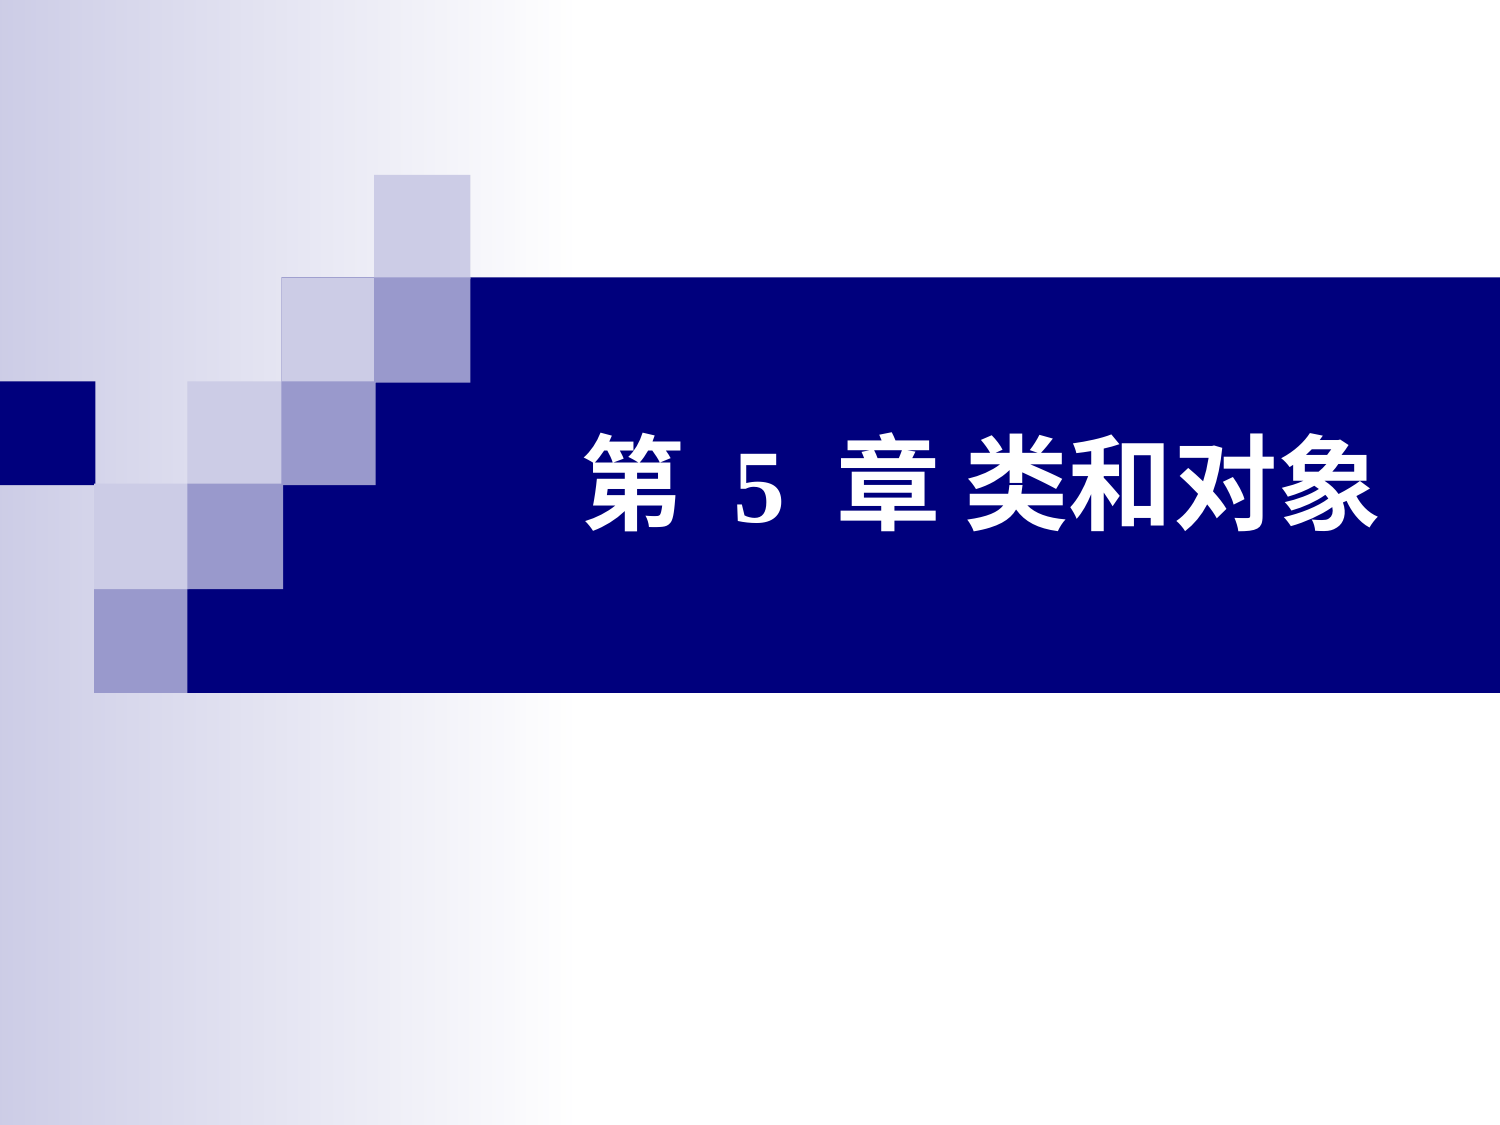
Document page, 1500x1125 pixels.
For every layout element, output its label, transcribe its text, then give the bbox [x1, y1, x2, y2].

title 第 5 章 类和对象 [487, 299, 1476, 663]
